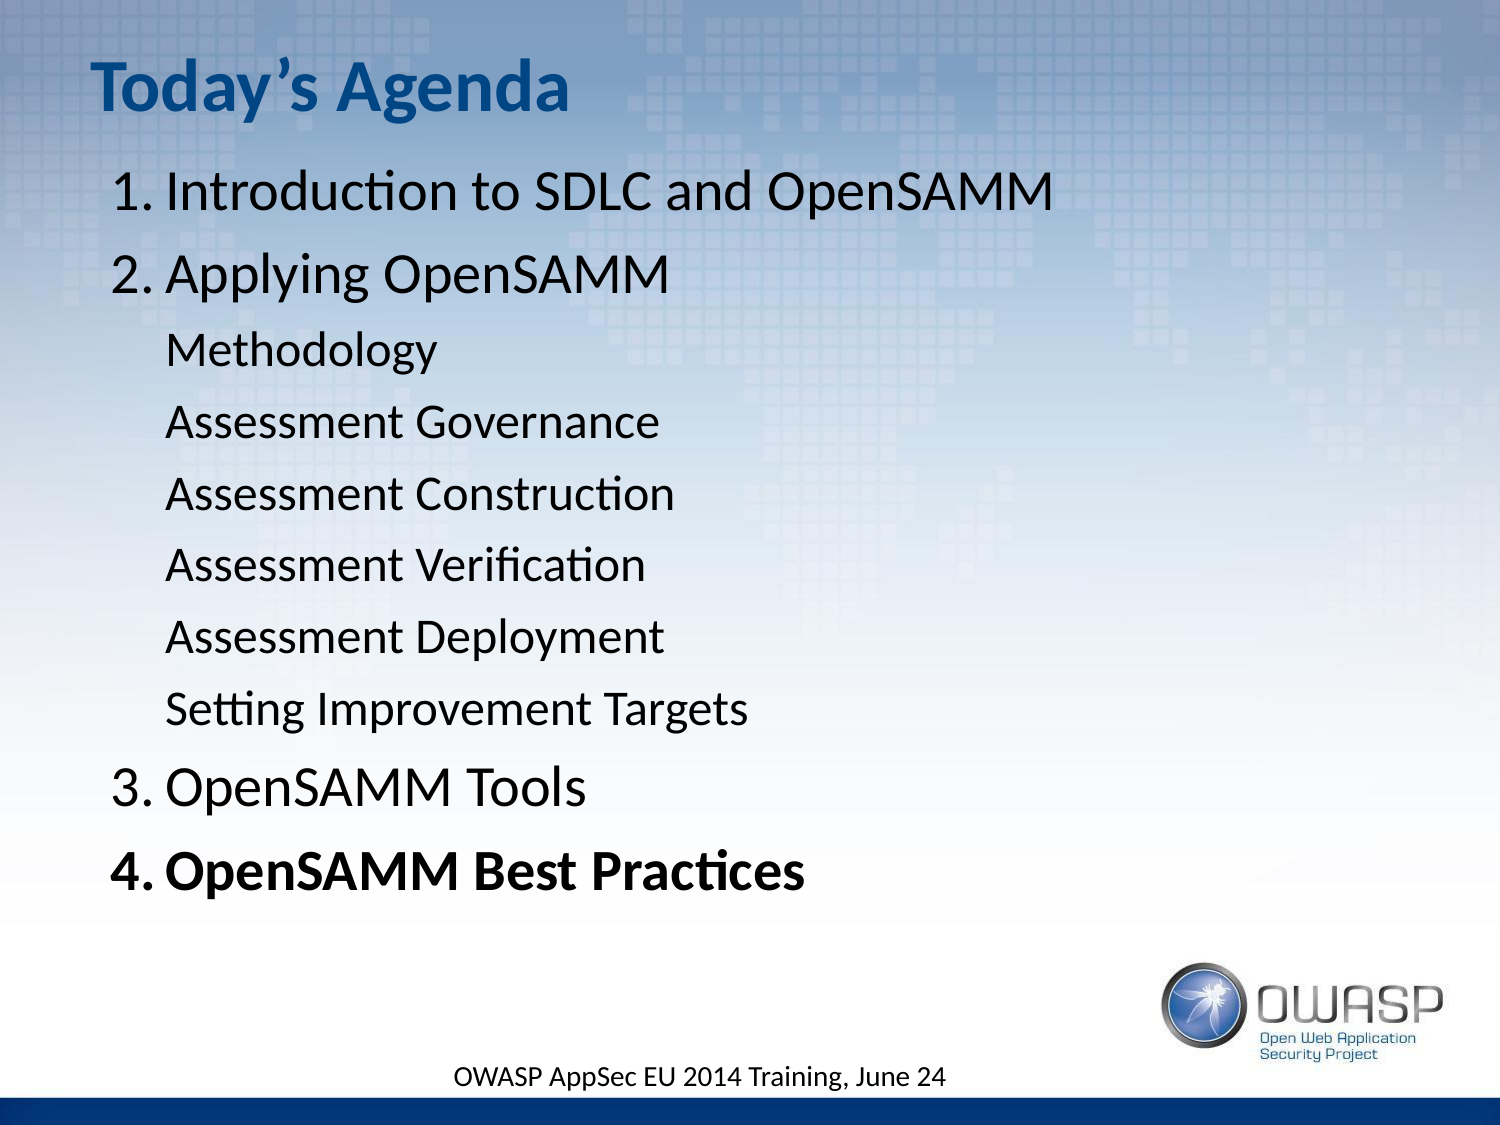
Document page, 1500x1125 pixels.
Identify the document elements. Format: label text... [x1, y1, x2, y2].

title Today’s Agenda [75, 45, 1425, 119]
footer OWASP AppSec EU 2014 Training, June 24 [258, 1042, 1142, 1103]
list Introduction to SDLC and OpenSAMM Applying OpenSAMM Methodology Assessment Governance Assessment Construction Assessment Verification Assessment Deployment Setting Improvement Targets OpenSAMM Tools OpenSAMM Best Practices [75, 136, 1425, 1028]
picture [0, 0, 1500, 1125]
